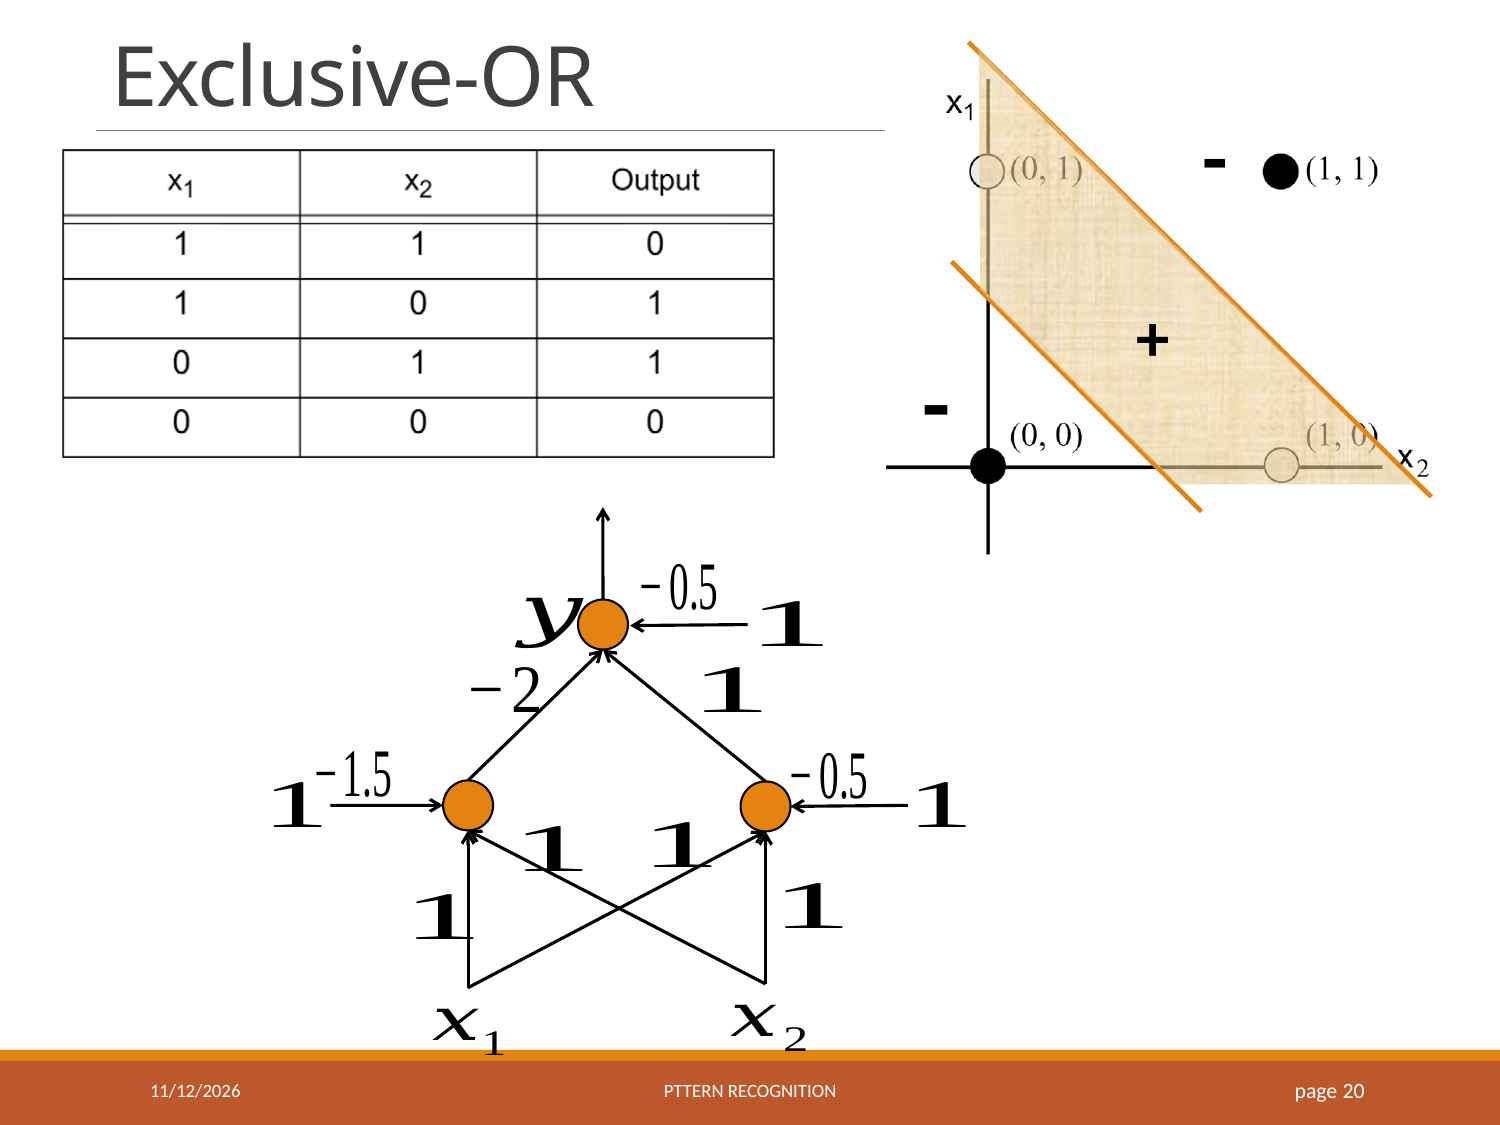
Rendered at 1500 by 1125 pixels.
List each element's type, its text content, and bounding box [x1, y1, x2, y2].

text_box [467, 648, 604, 781]
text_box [829, 41, 1446, 513]
picture [61, 149, 775, 459]
text_box [442, 779, 495, 832]
picture [884, 513, 1430, 556]
text_box [739, 781, 792, 832]
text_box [610, 648, 767, 782]
title Exclusive-OR [96, 19, 1413, 131]
text_box [576, 598, 630, 646]
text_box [475, 830, 764, 989]
footer Pttern recognition [453, 1059, 1047, 1120]
slide_number page 20 [1218, 1059, 1380, 1120]
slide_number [135, 1059, 440, 1120]
